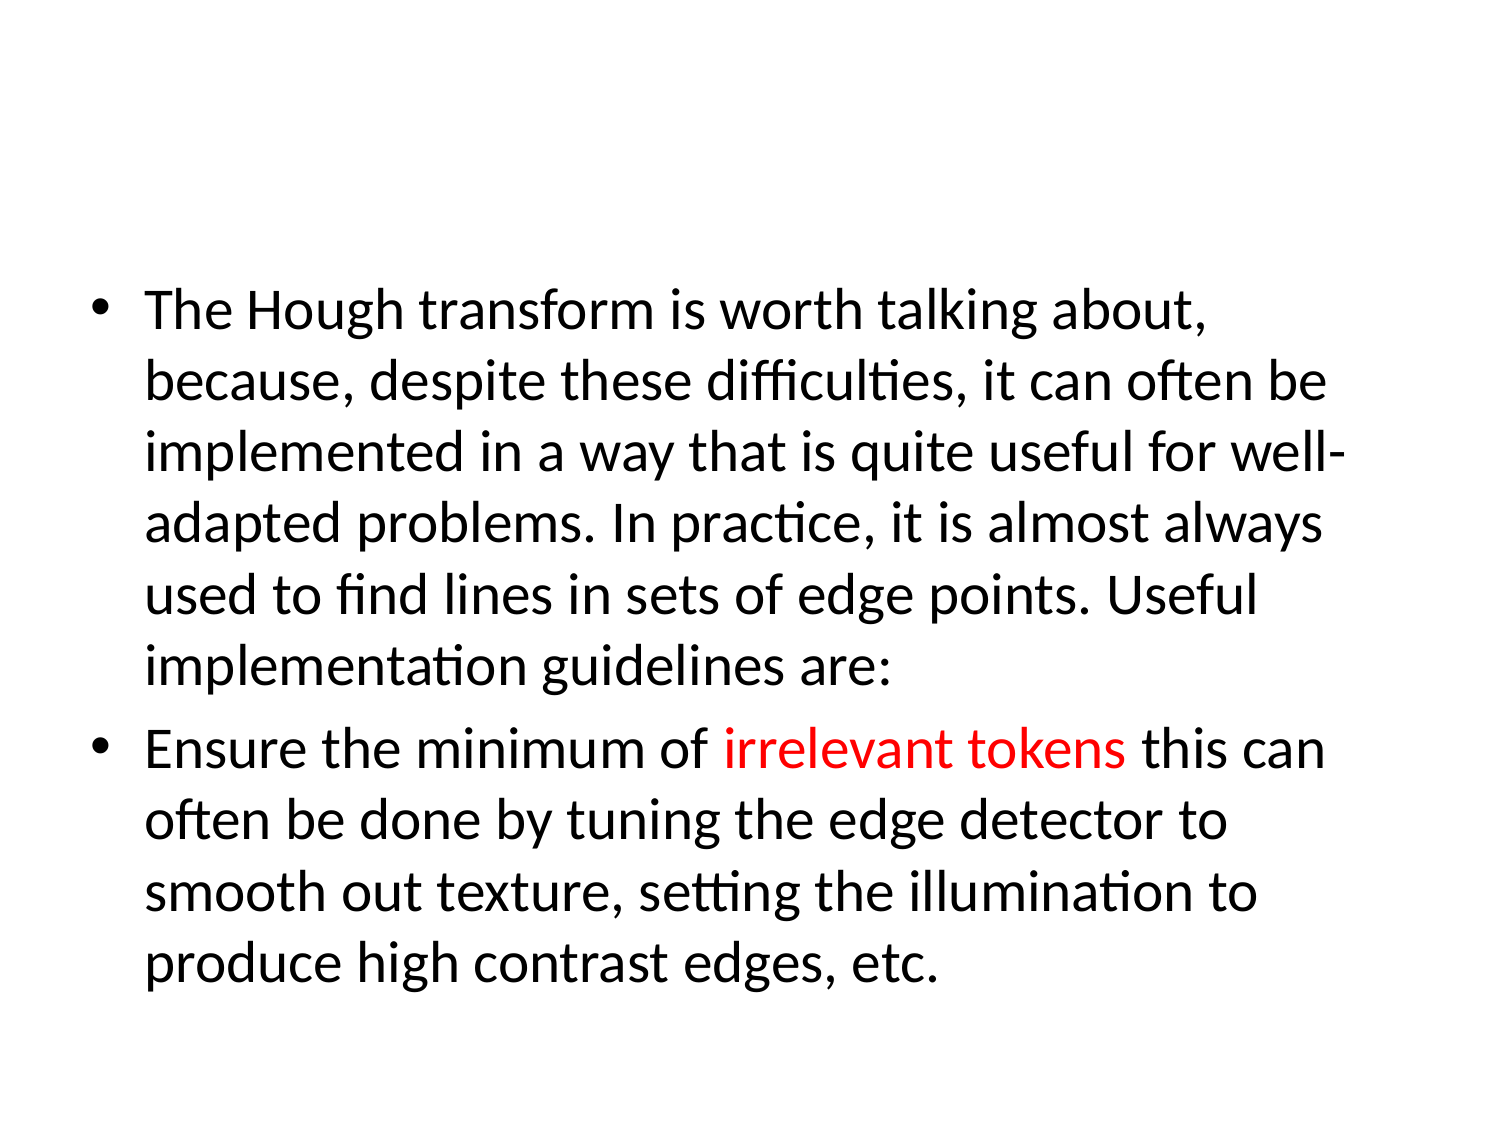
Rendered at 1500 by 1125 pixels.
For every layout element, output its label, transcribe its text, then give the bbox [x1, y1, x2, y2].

list The Hough transform is worth talking about, because, despite these difficulties, it can often be implemented in a way that is quite useful for well-adapted problems. In practice, it is almost always used to find lines in sets of edge points. Useful implementation guidelines are: Ensure the minimum of irrelevant tokens this can often be done by tuning the edge detector to smooth out texture, setting the illumination to produce high contrast edges, etc. [75, 262, 1425, 1005]
